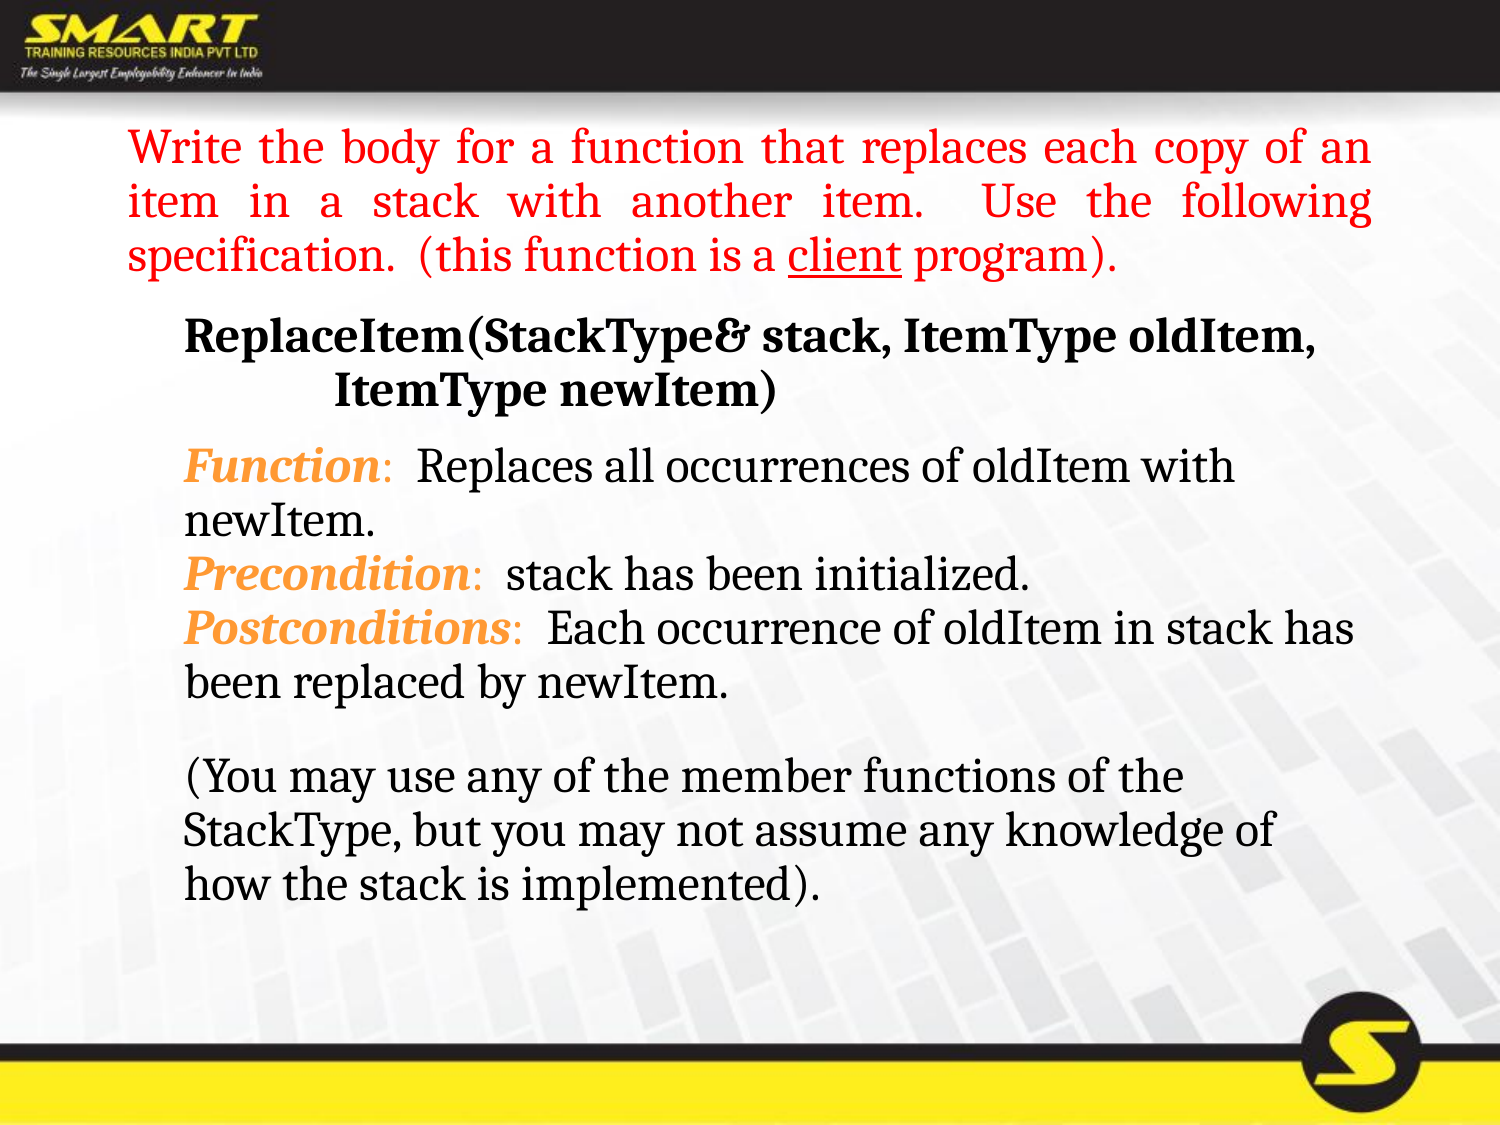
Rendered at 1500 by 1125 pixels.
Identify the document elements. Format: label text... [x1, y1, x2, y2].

picture [0, 0, 1500, 1125]
list Write the body for a function that replaces each copy of an item in a stack with another item. Use the following specification. (this function is a client program). ReplaceItem(StackType& stack, ItemType oldItem, ItemType newItem) Function: Replaces all occurrences of oldItem with newItem. Precondition: stack has been initialized. Postconditions: Each occurrence of oldItem in stack has been replaced by newItem. (You may use any of the member functions of the StackType, but you may not assume any knowledge of how the stack is implemented). [112, 112, 1388, 1000]
